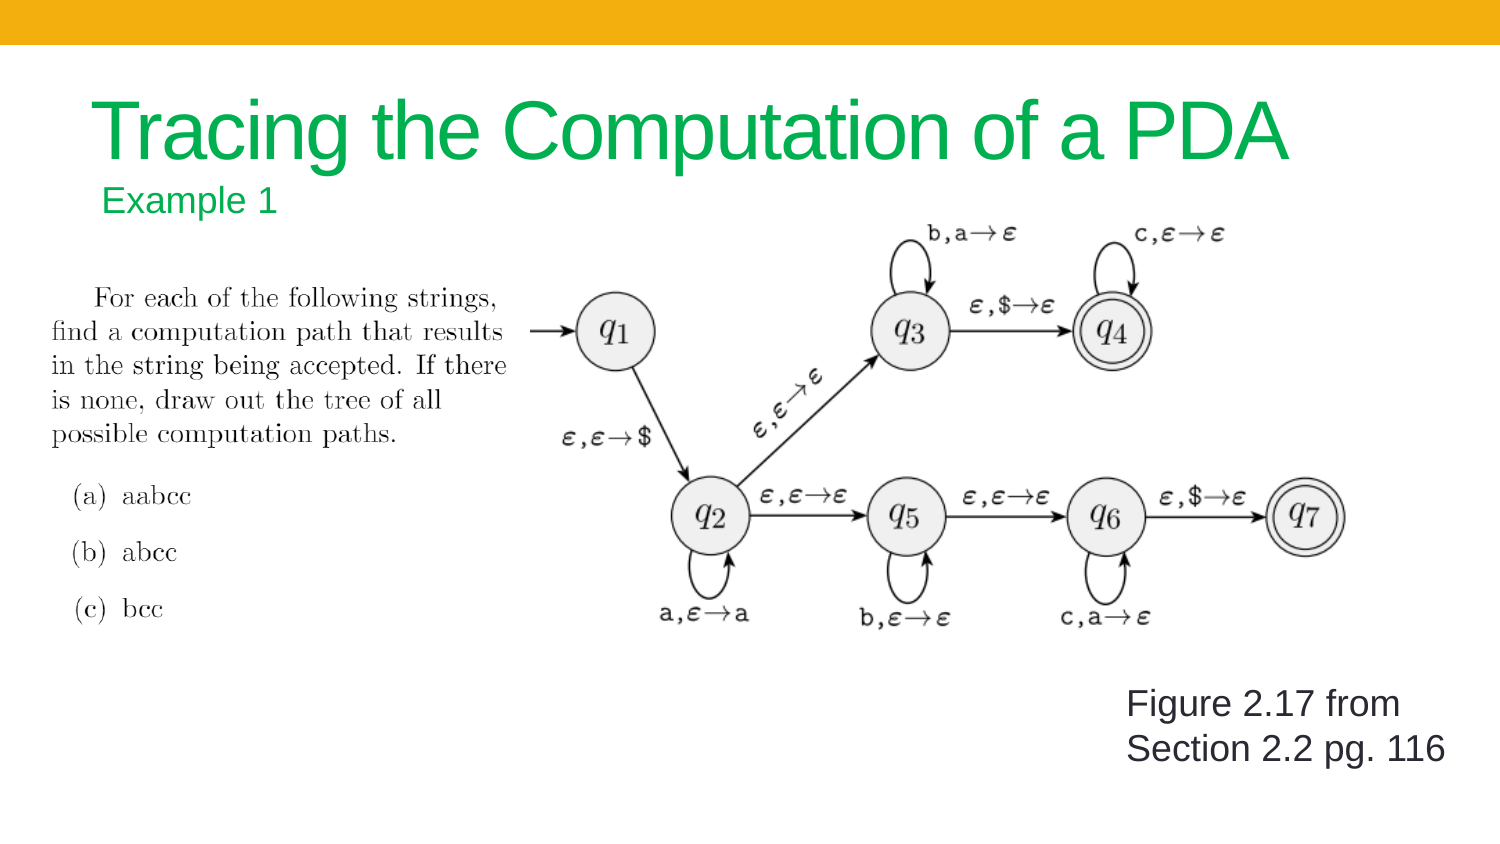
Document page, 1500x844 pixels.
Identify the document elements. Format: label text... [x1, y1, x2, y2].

text_box Figure 2.17 from Section 2.2 pg. 116 [1111, 671, 1466, 777]
text_box Example 1 [86, 169, 710, 229]
picture [27, 187, 1408, 672]
title Tracing the Computation of a PDA [75, 65, 1425, 188]
